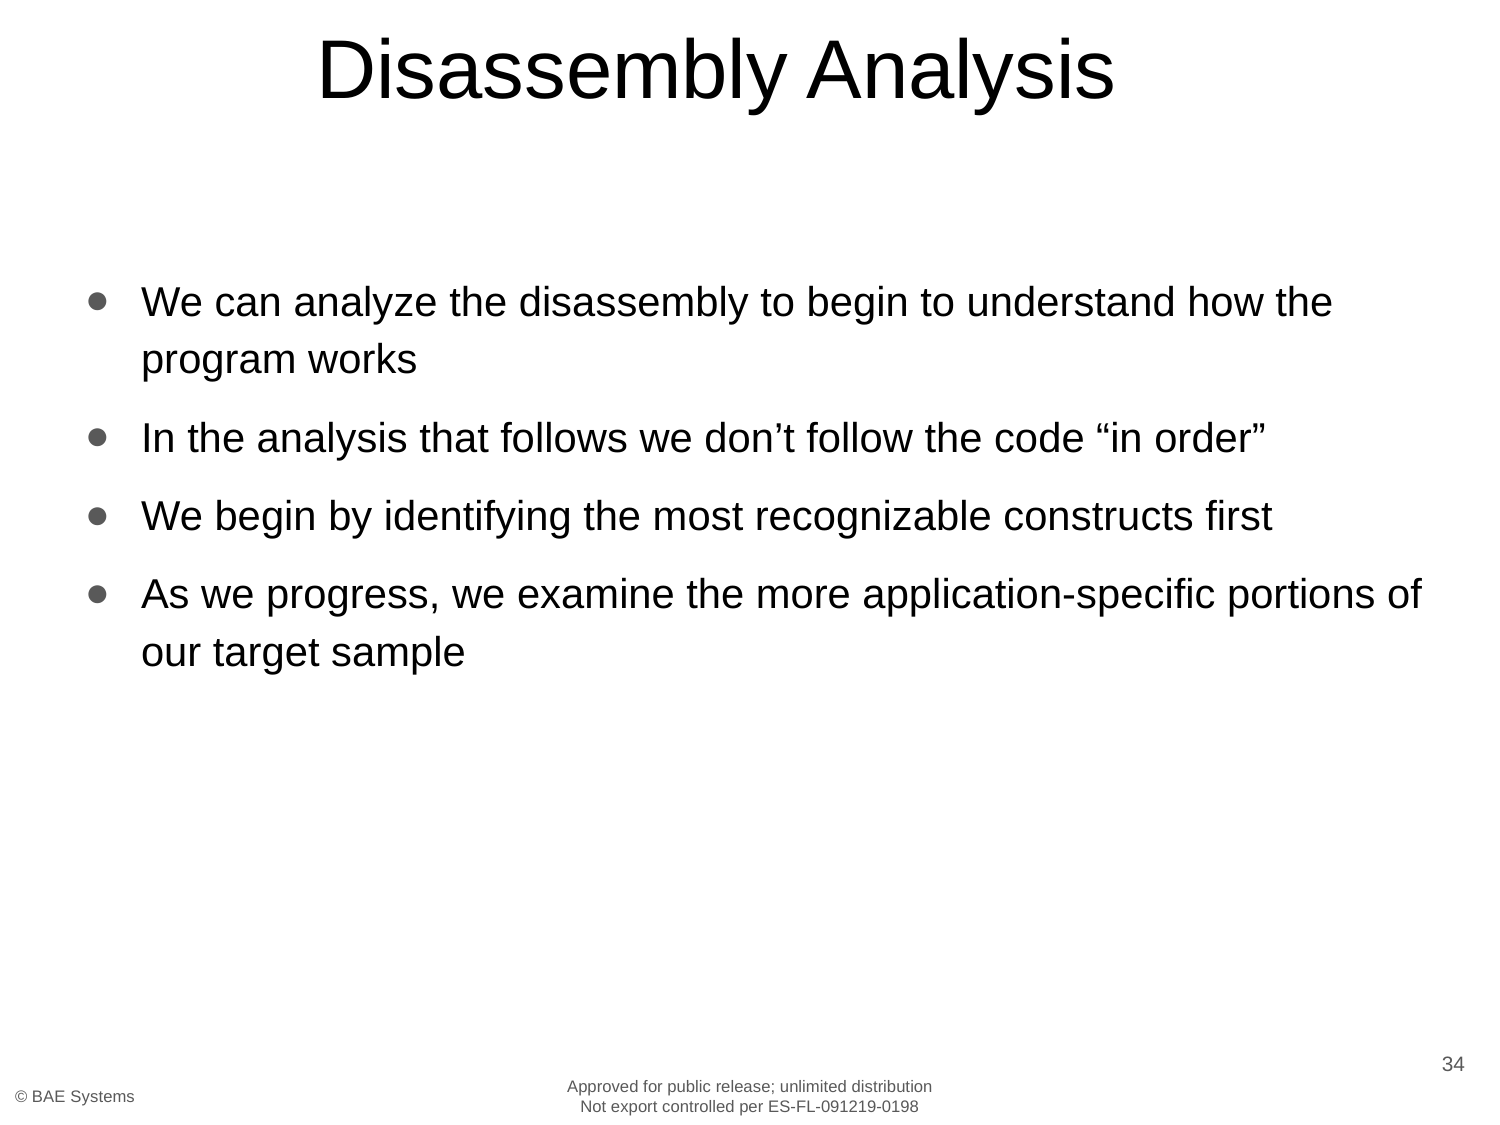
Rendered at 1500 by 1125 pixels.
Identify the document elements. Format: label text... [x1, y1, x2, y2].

title Disassembly Analysis [17, 0, 1416, 126]
slide_number 34 [1389, 1019, 1480, 1106]
list We can analyze the disassembly to begin to understand how the program works In the analysis that follows we don’t follow the code “in order” We begin by identifying the most recognizable constructs first As we progress, we examine the more application-specific portions of our target sample [51, 252, 1449, 1000]
